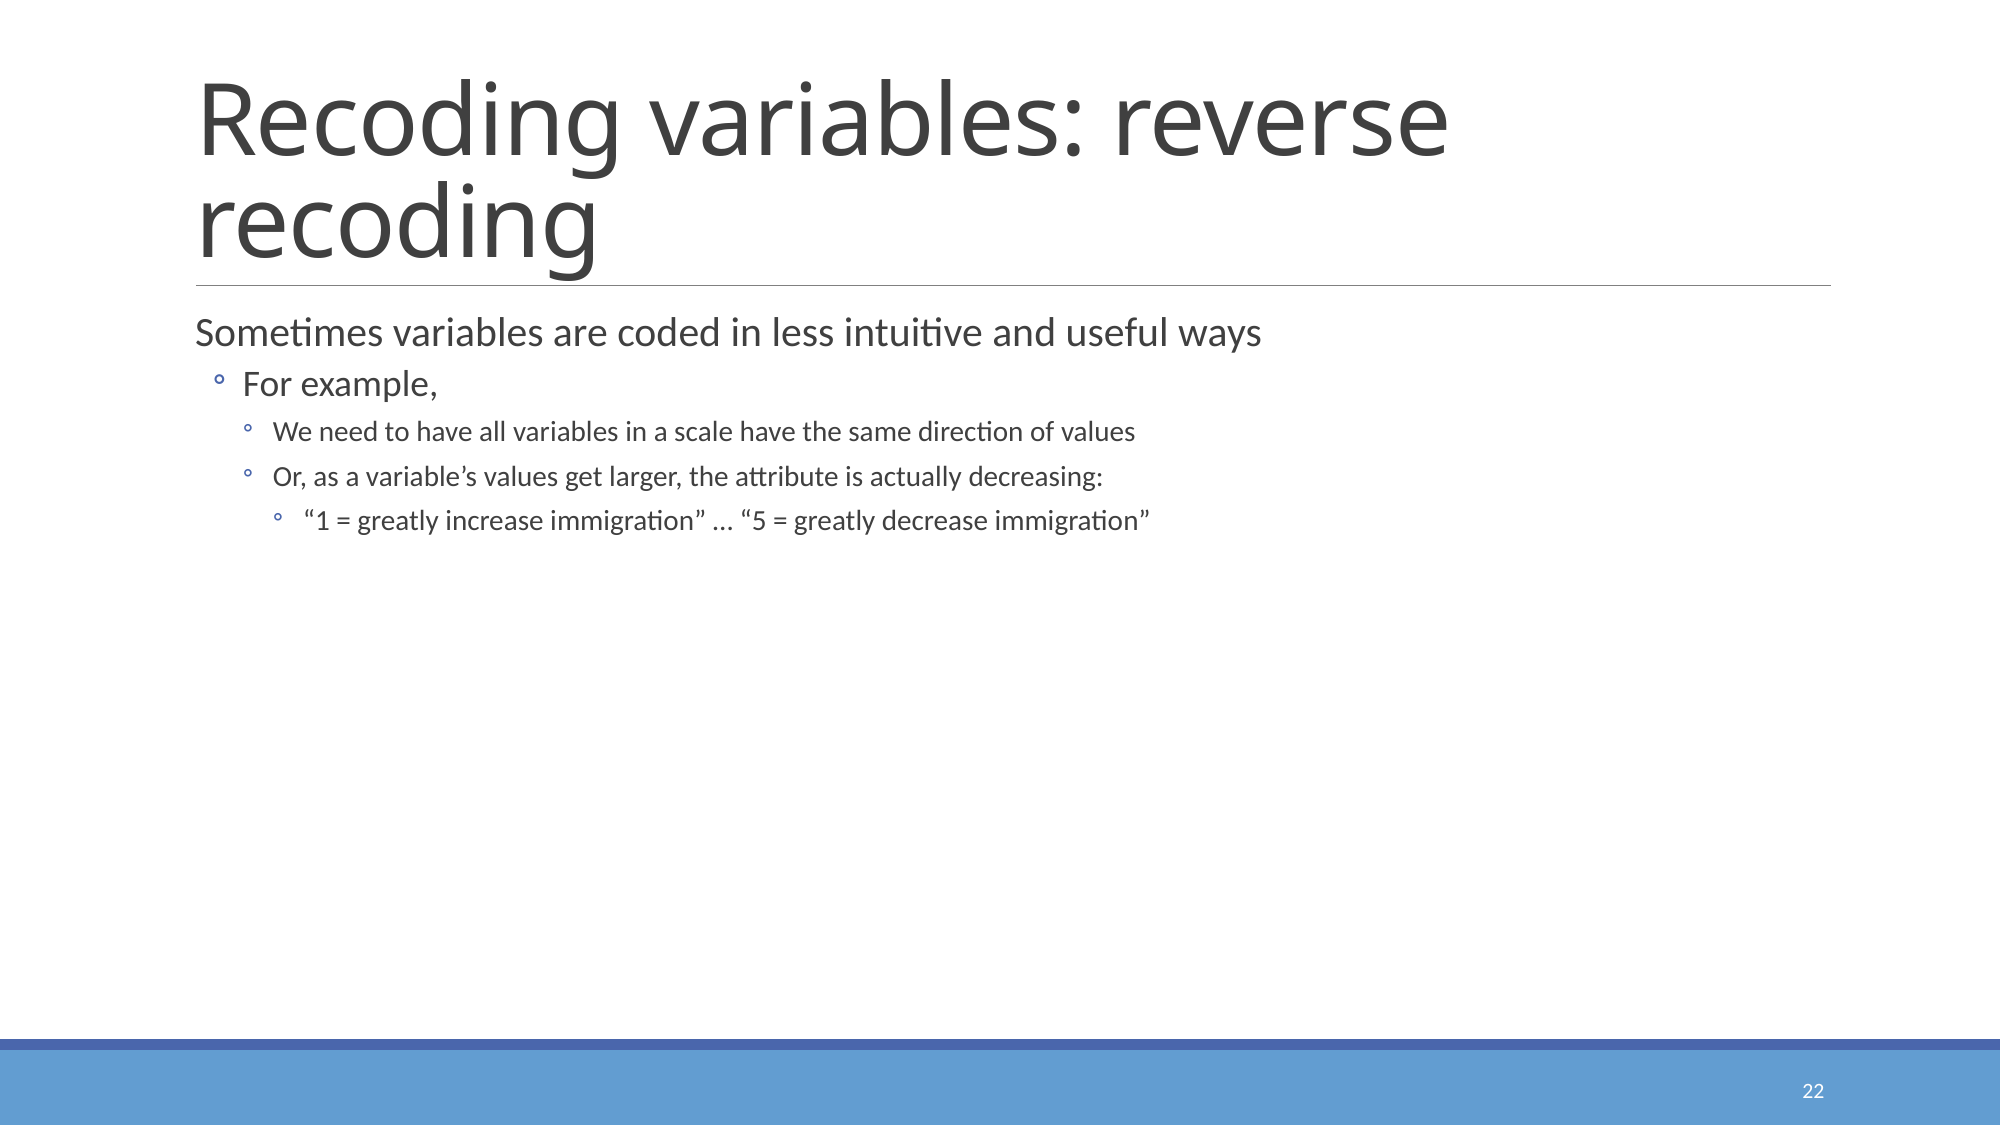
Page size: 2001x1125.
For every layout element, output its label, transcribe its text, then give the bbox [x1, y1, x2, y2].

slide_number 22 [1624, 1059, 1840, 1120]
title Recoding variables: reverse recoding [180, 47, 1830, 285]
list Sometimes variables are coded in less intuitive and useful ways For example, We need to have all variables in a scale have the same direction of values Or, as a variable’s values get larger, the attribute is actually decreasing: “1 = greatly increase immigration” … “5 = greatly decrease immigration” [180, 302, 1830, 963]
